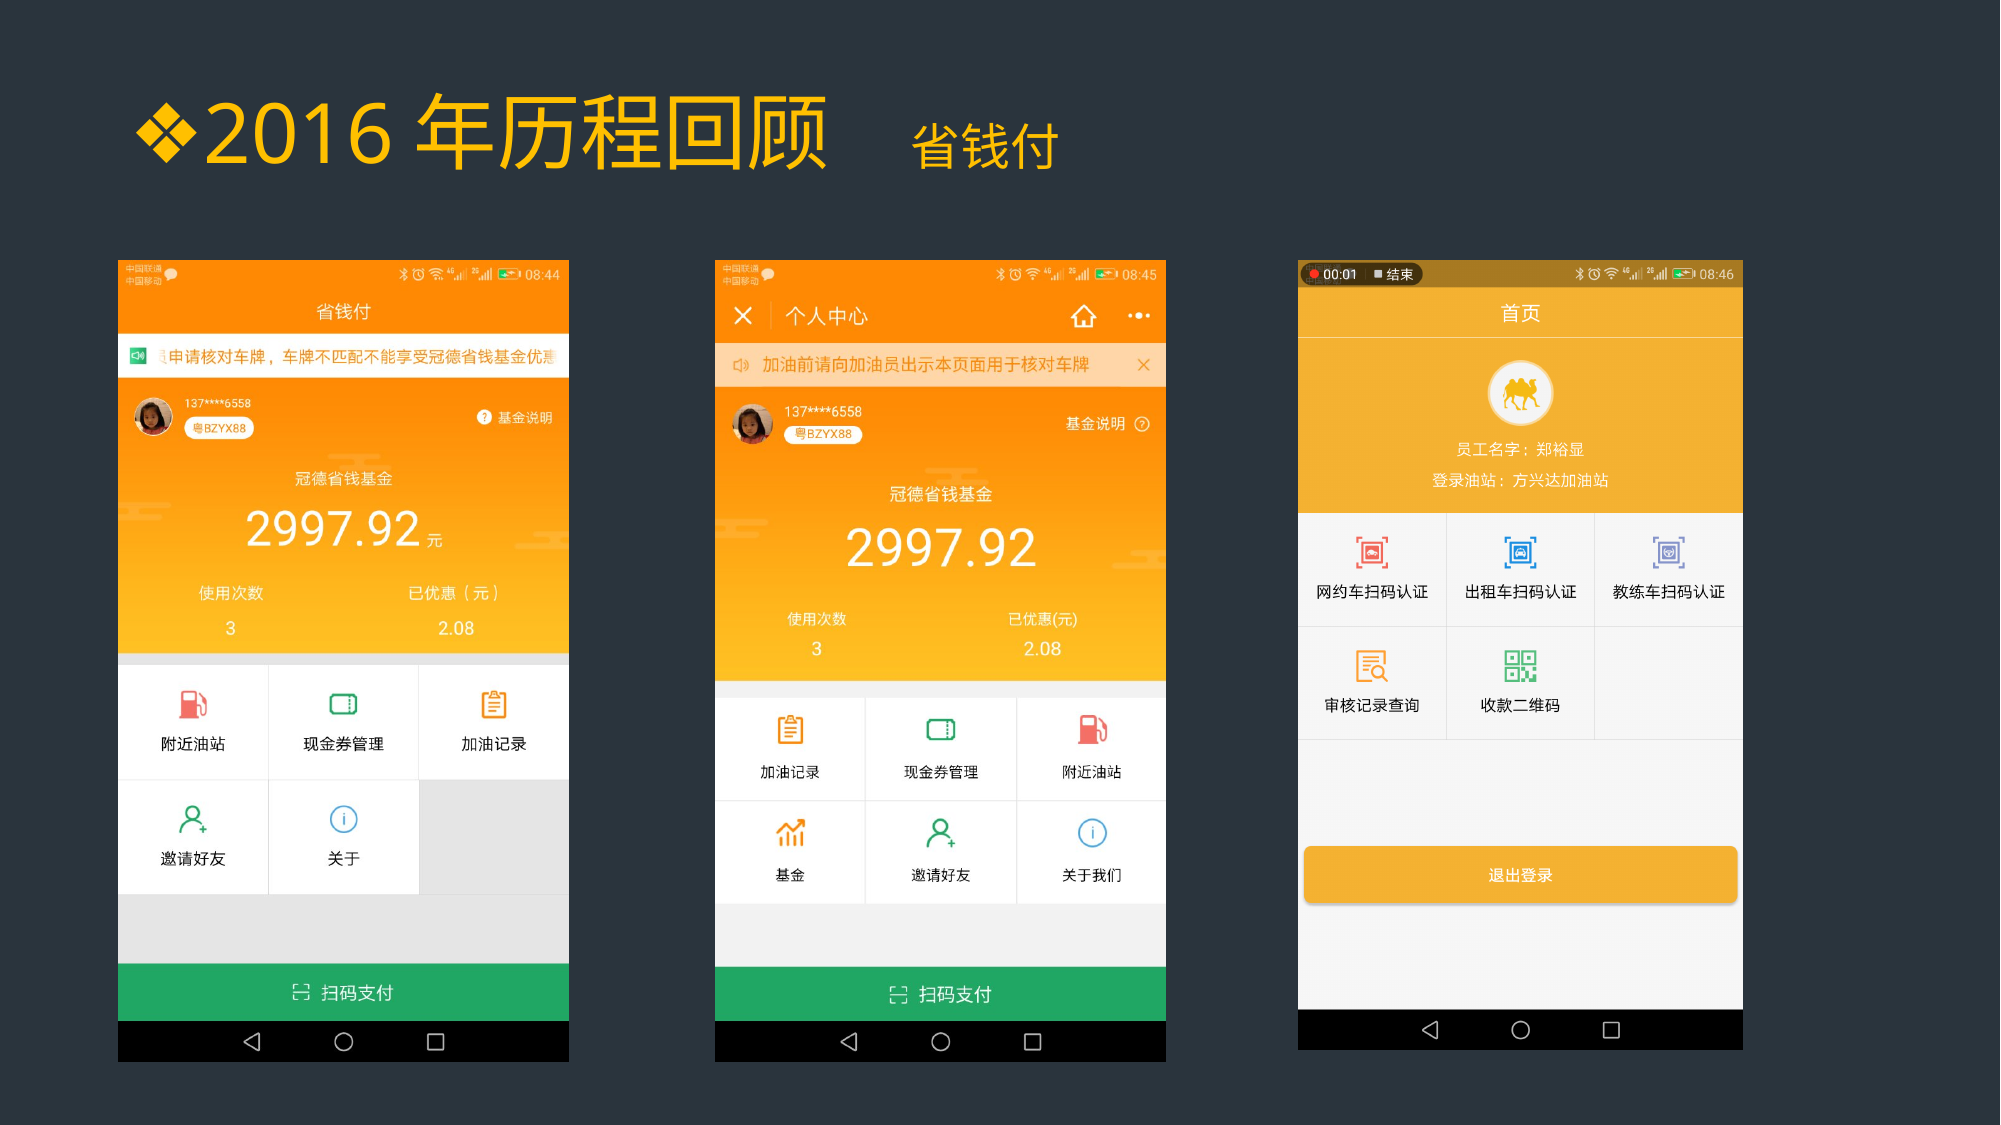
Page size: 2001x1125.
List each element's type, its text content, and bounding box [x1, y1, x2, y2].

picture [118, 260, 569, 1062]
text_box ❖2016年历程回顾 [114, 72, 846, 188]
picture [1298, 260, 1743, 1050]
picture [715, 260, 1166, 1062]
text_box 省钱付 [895, 107, 1076, 183]
